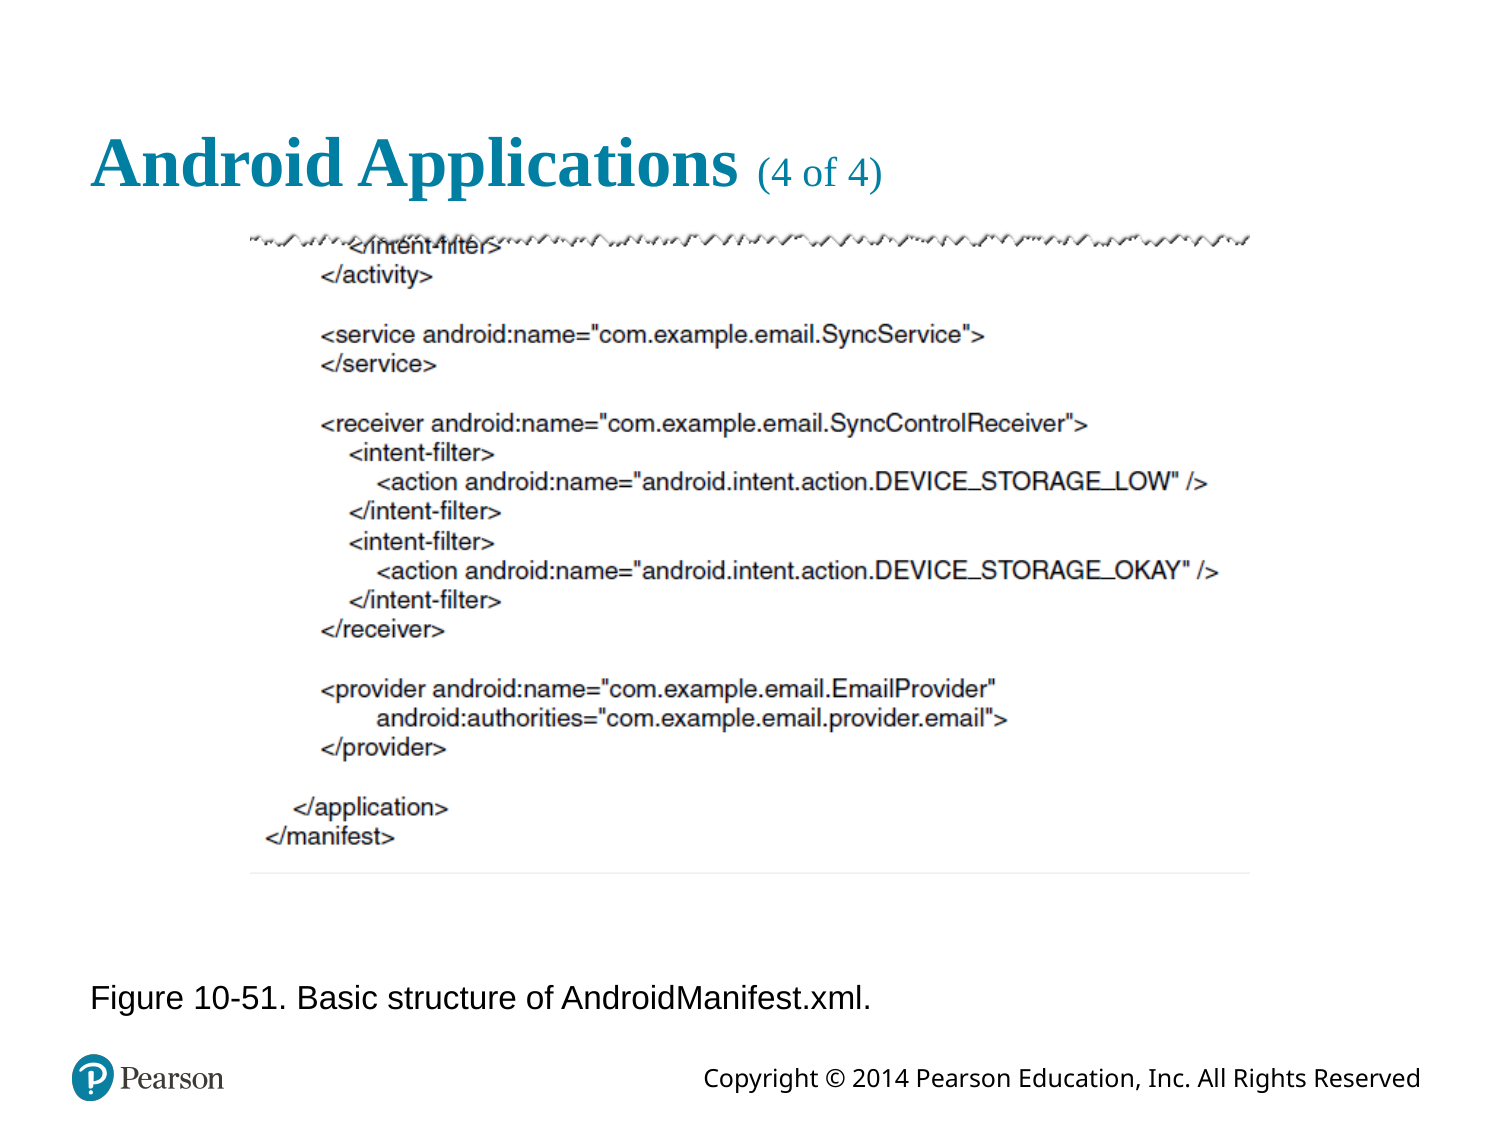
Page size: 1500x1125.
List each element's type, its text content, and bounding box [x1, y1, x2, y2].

picture [80, 1063, 106, 1088]
picture [250, 221, 1250, 874]
title Android Applications (4 of 4) [75, 40, 1425, 216]
picture [98, 1054, 224, 1101]
picture [72, 1054, 88, 1070]
list Figure 10-51. Basic structure of AndroidManifest.xml. [75, 880, 1425, 1031]
picture [72, 1087, 83, 1101]
